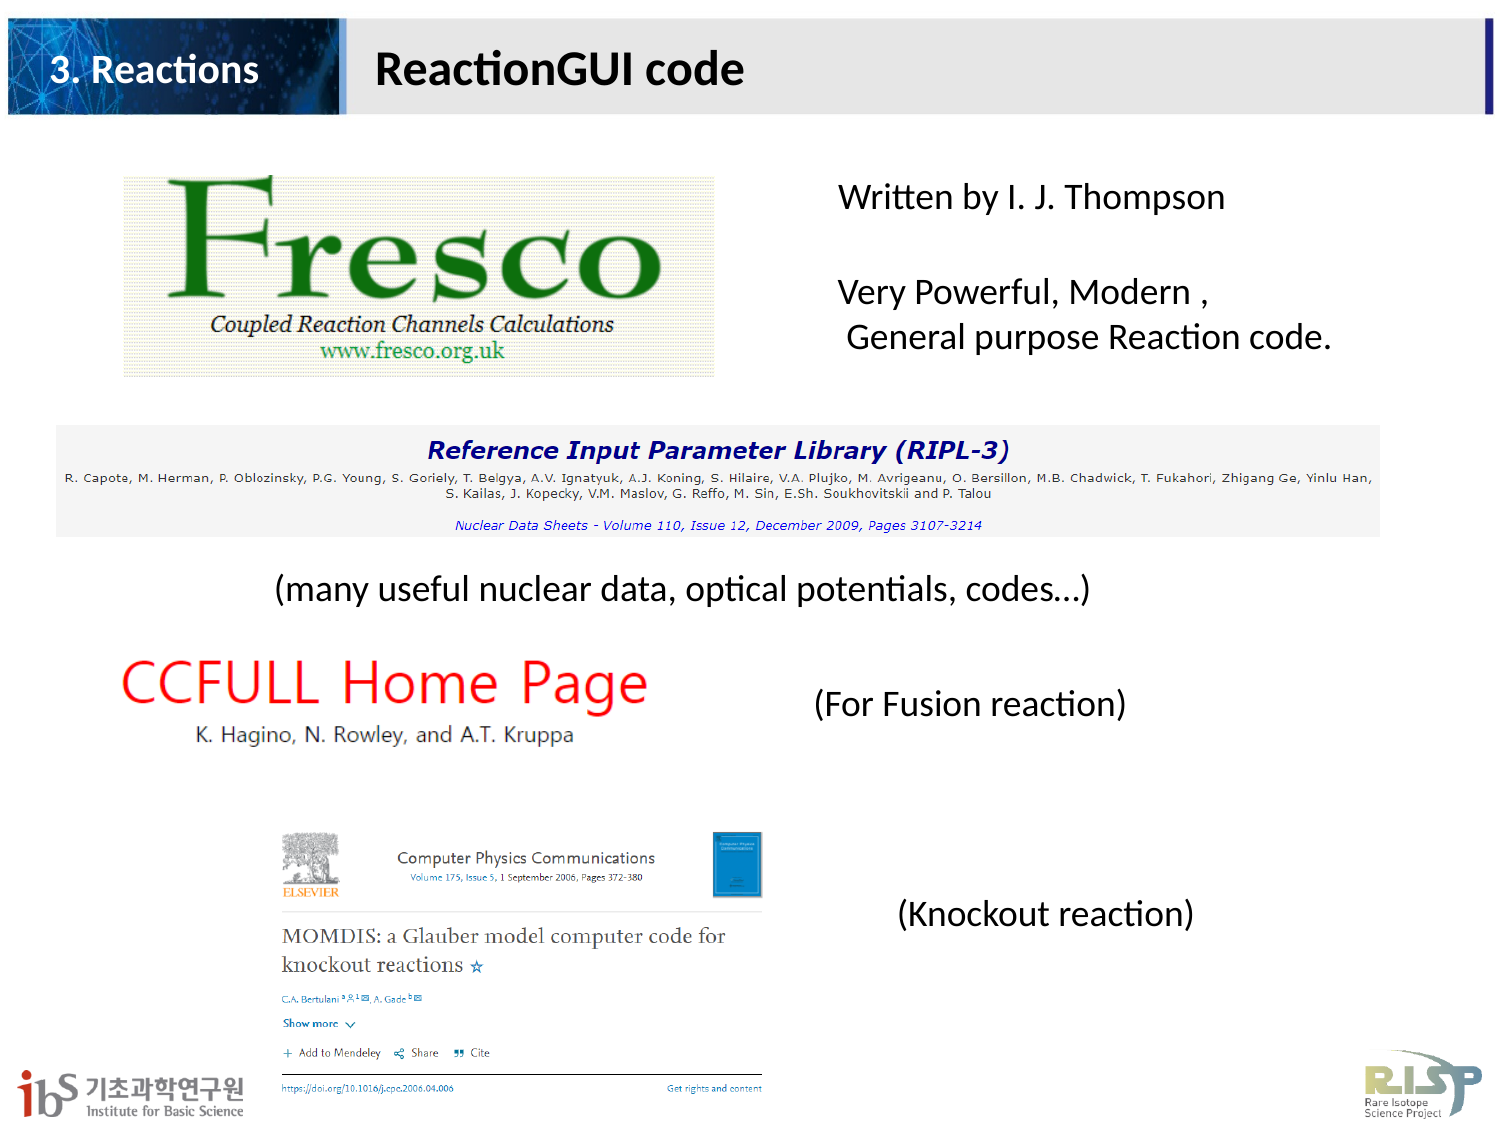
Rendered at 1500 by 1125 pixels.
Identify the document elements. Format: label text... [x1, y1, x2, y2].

text_box (Knockout reaction) [882, 881, 1211, 942]
picture [56, 425, 1380, 537]
picture [123, 175, 715, 377]
text_box Written by I. J. Thompson [823, 164, 1241, 224]
picture [2, 10, 1500, 130]
text_box Very Powerful, Modern , General purpose Reaction code. [822, 259, 1348, 365]
text_box (For Fusion reaction) [798, 671, 1143, 731]
picture [17, 1070, 243, 1117]
picture [272, 826, 771, 1108]
picture [1364, 1049, 1482, 1119]
text_box (many useful nuclear data, optical potentials, codes…) [259, 557, 1107, 617]
picture [60, 645, 742, 764]
